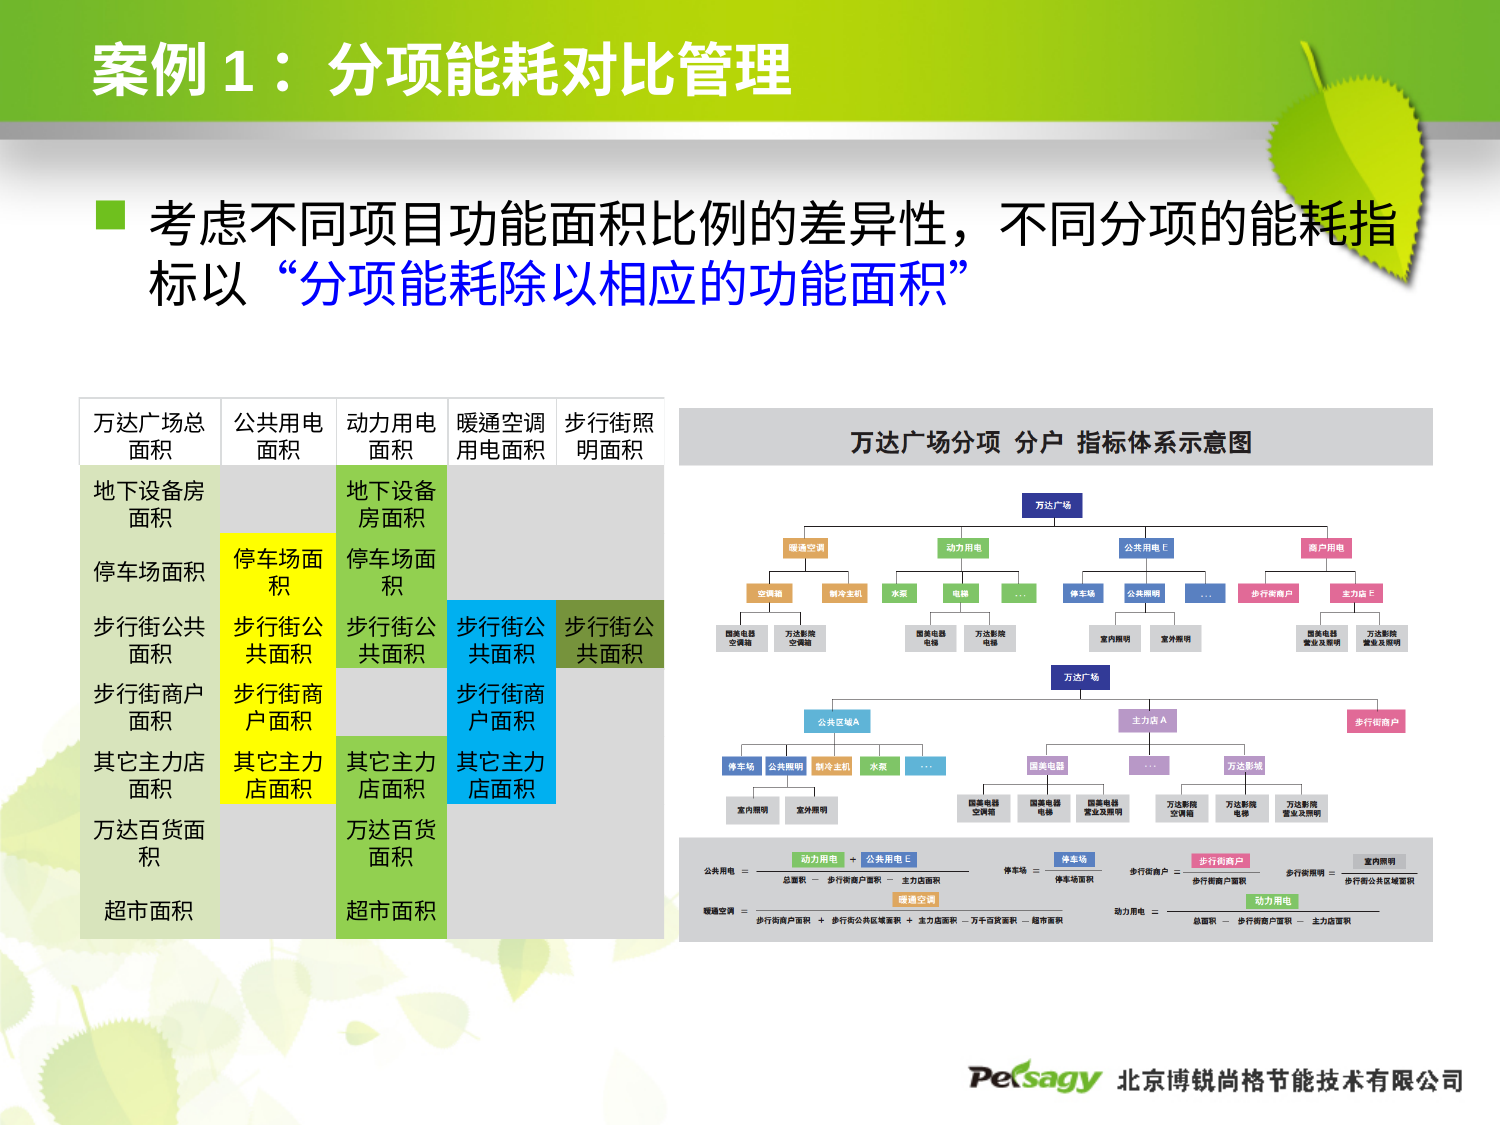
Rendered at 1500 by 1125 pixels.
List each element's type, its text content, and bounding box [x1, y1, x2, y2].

title 案例1：分项能耗对比管理 [76, 19, 1424, 117]
list 考虑不同项目功能面积比例的差异性，不同分项的能耗指标以“分项能耗除以相应的功能面积” [76, 184, 1424, 1032]
picture [0, 0, 1500, 1125]
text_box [678, 408, 1433, 942]
